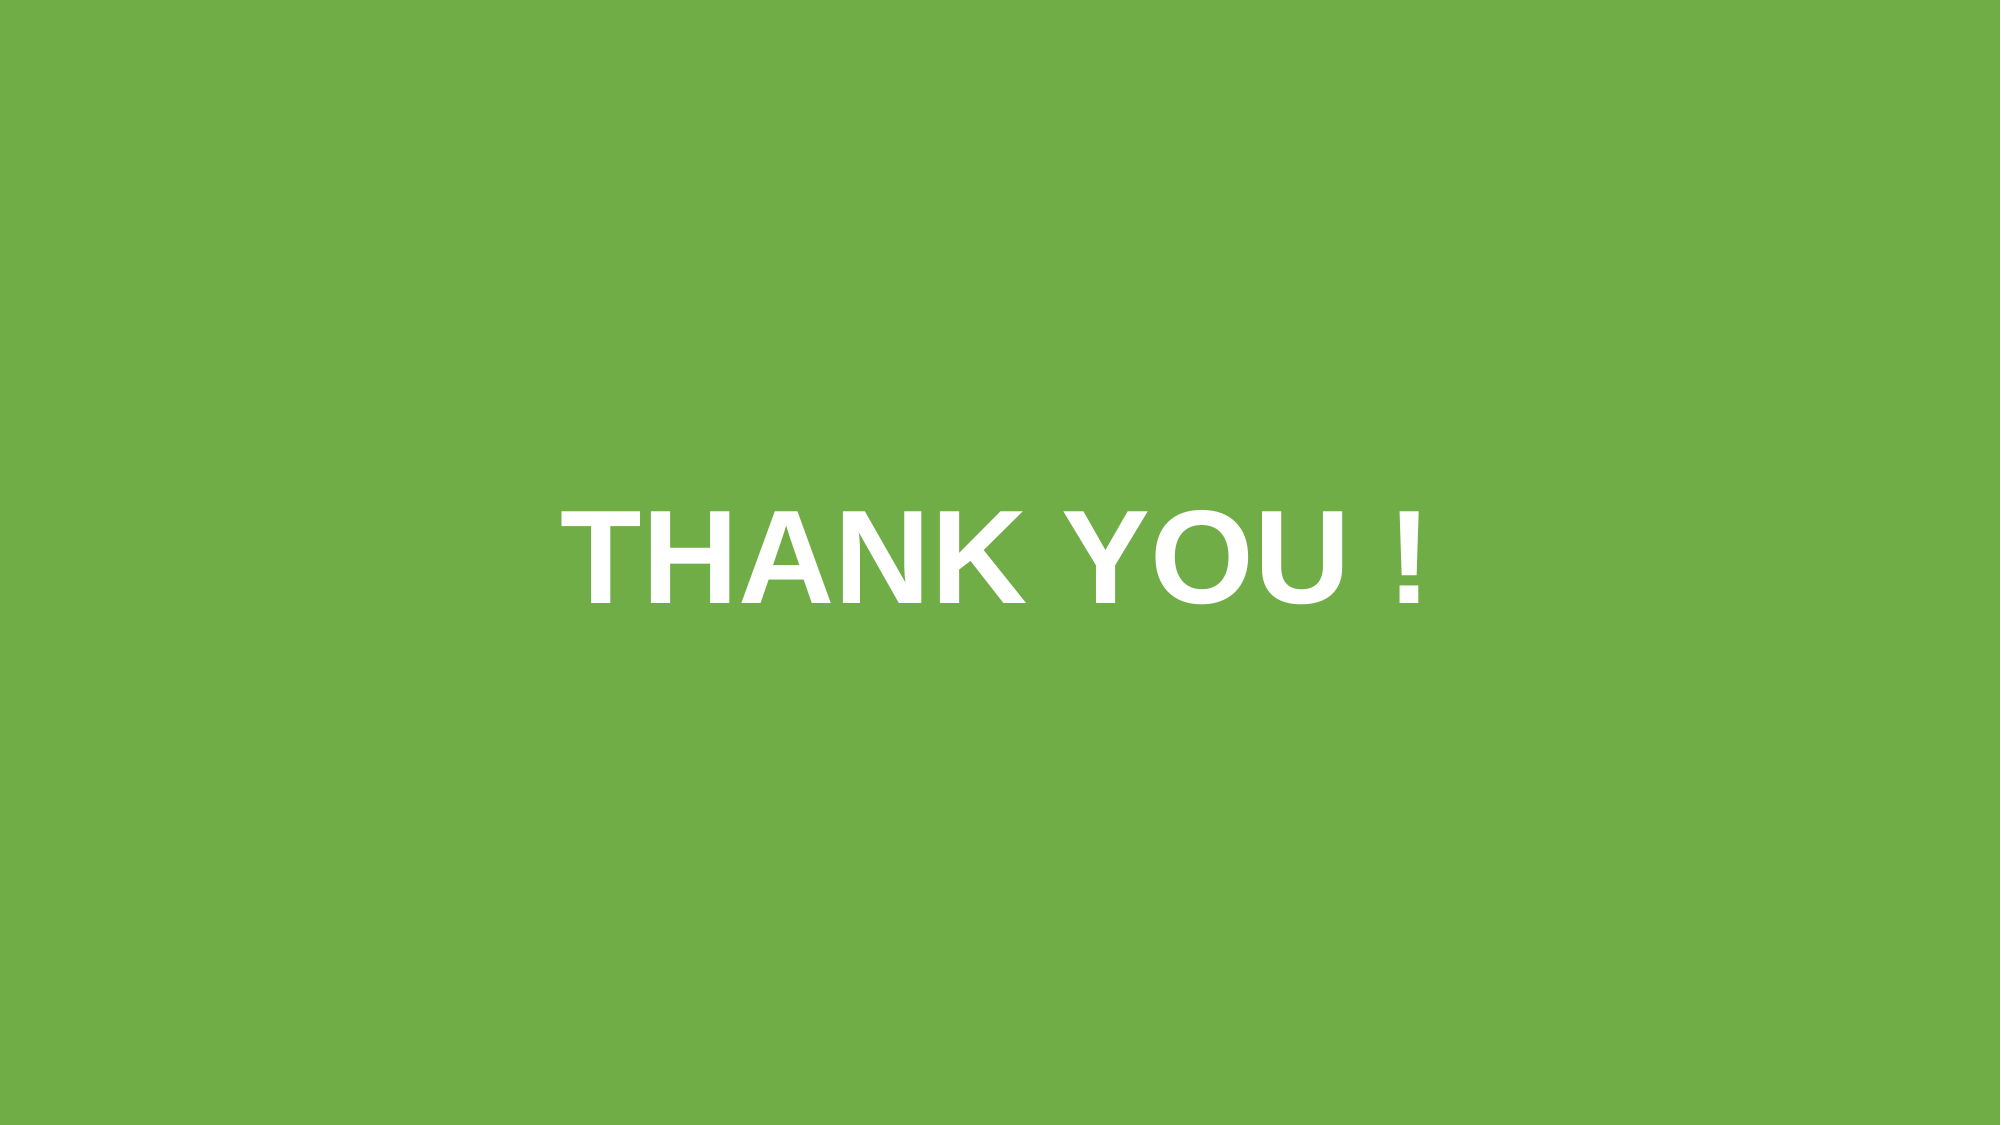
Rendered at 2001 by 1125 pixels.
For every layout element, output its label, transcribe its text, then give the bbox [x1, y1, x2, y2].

text_box THANK YOU ! [489, 470, 1504, 631]
